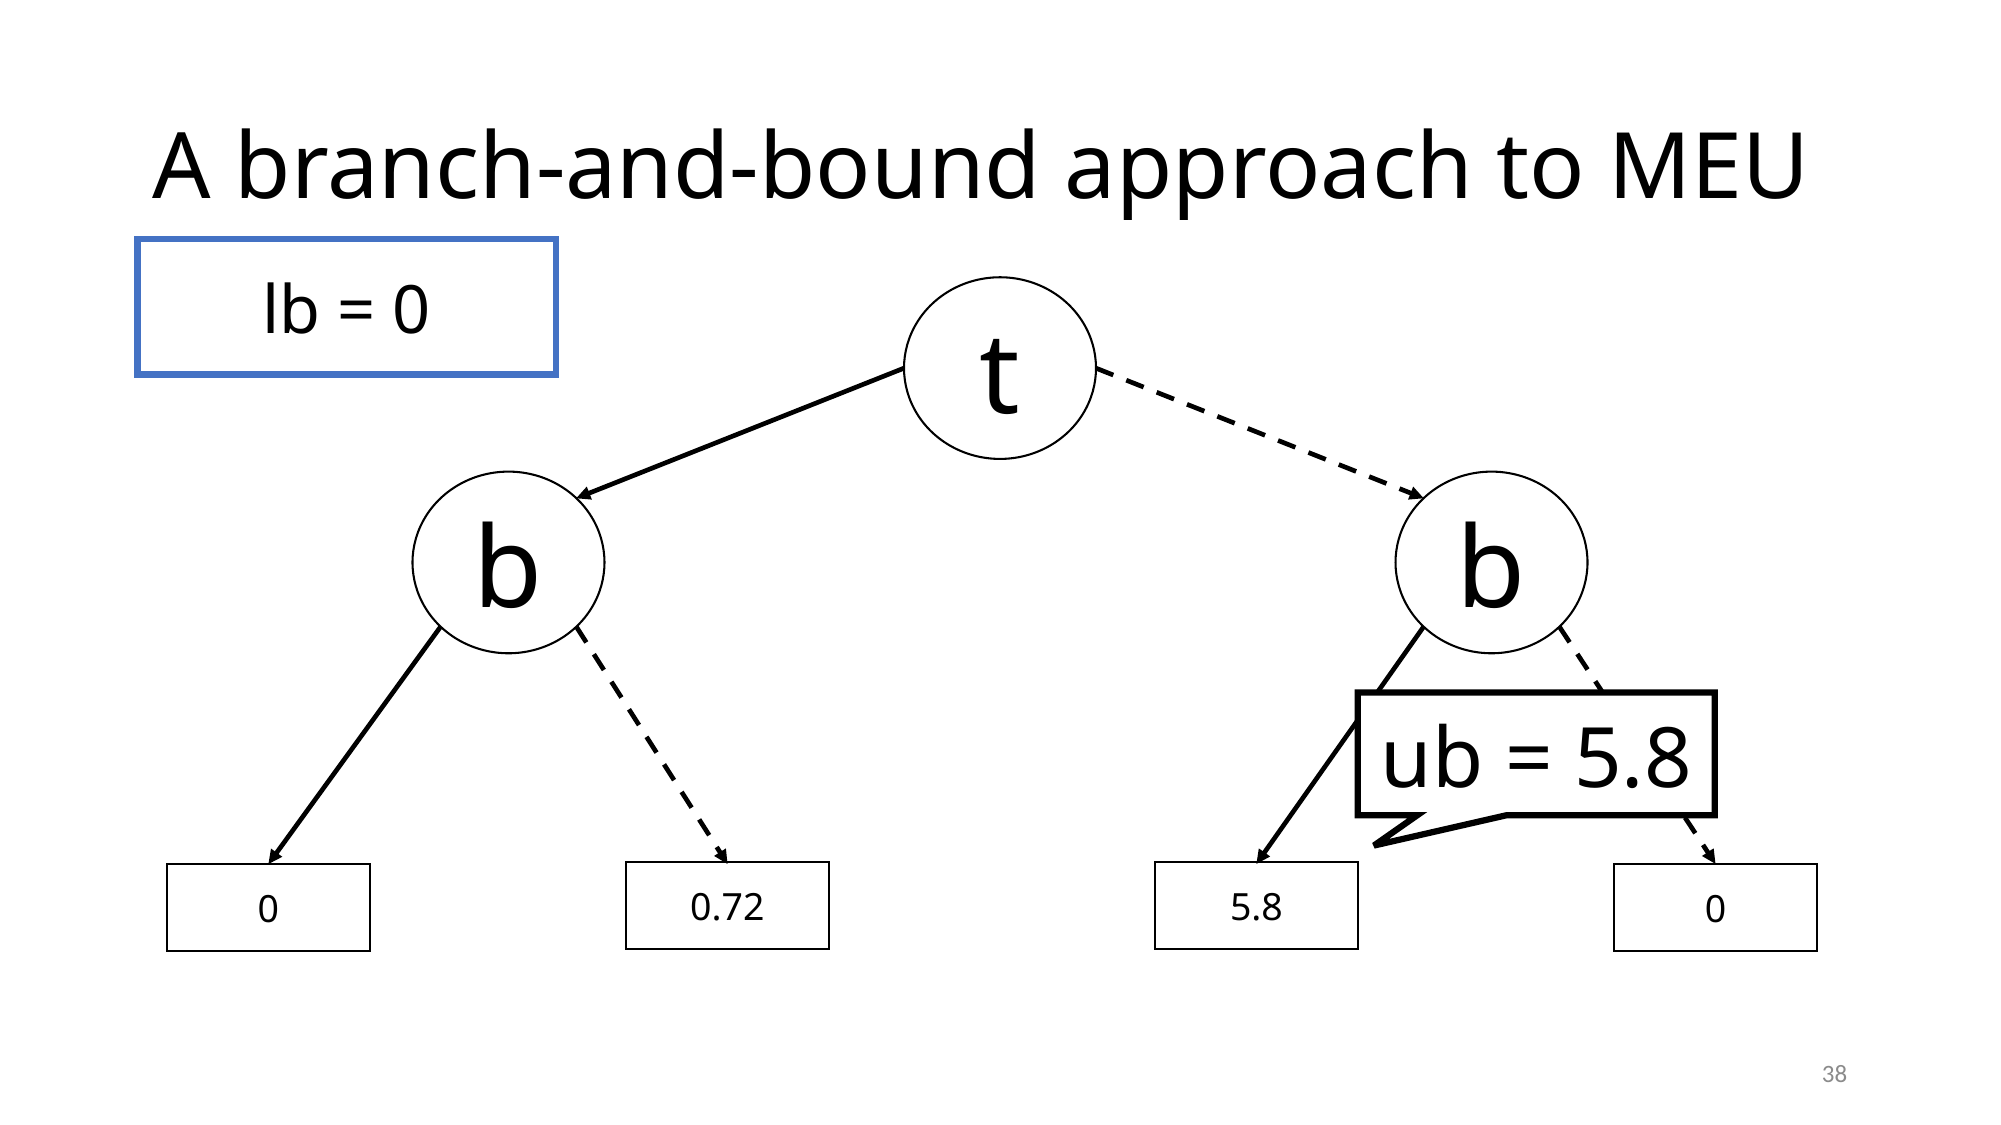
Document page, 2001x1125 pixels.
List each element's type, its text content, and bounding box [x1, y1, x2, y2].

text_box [576, 368, 904, 499]
text_box b [1394, 470, 1589, 655]
title A branch-and-bound approach to MEU [137, 59, 1863, 278]
text_box 5.8 [1154, 861, 1359, 950]
text_box 0 [1613, 863, 1818, 952]
slide_number 38 [1412, 1042, 1863, 1103]
text_box 0 [166, 863, 371, 952]
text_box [576, 626, 728, 864]
text_box 0.72 [625, 861, 830, 950]
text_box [1256, 626, 1424, 864]
text_box ub = 5.8 [1424, 691, 1559, 836]
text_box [268, 626, 441, 864]
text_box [1559, 626, 1716, 864]
text_box b [411, 470, 606, 655]
text_box t [903, 276, 1098, 460]
text_box lb = 0 [136, 238, 557, 375]
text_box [1095, 368, 1424, 499]
